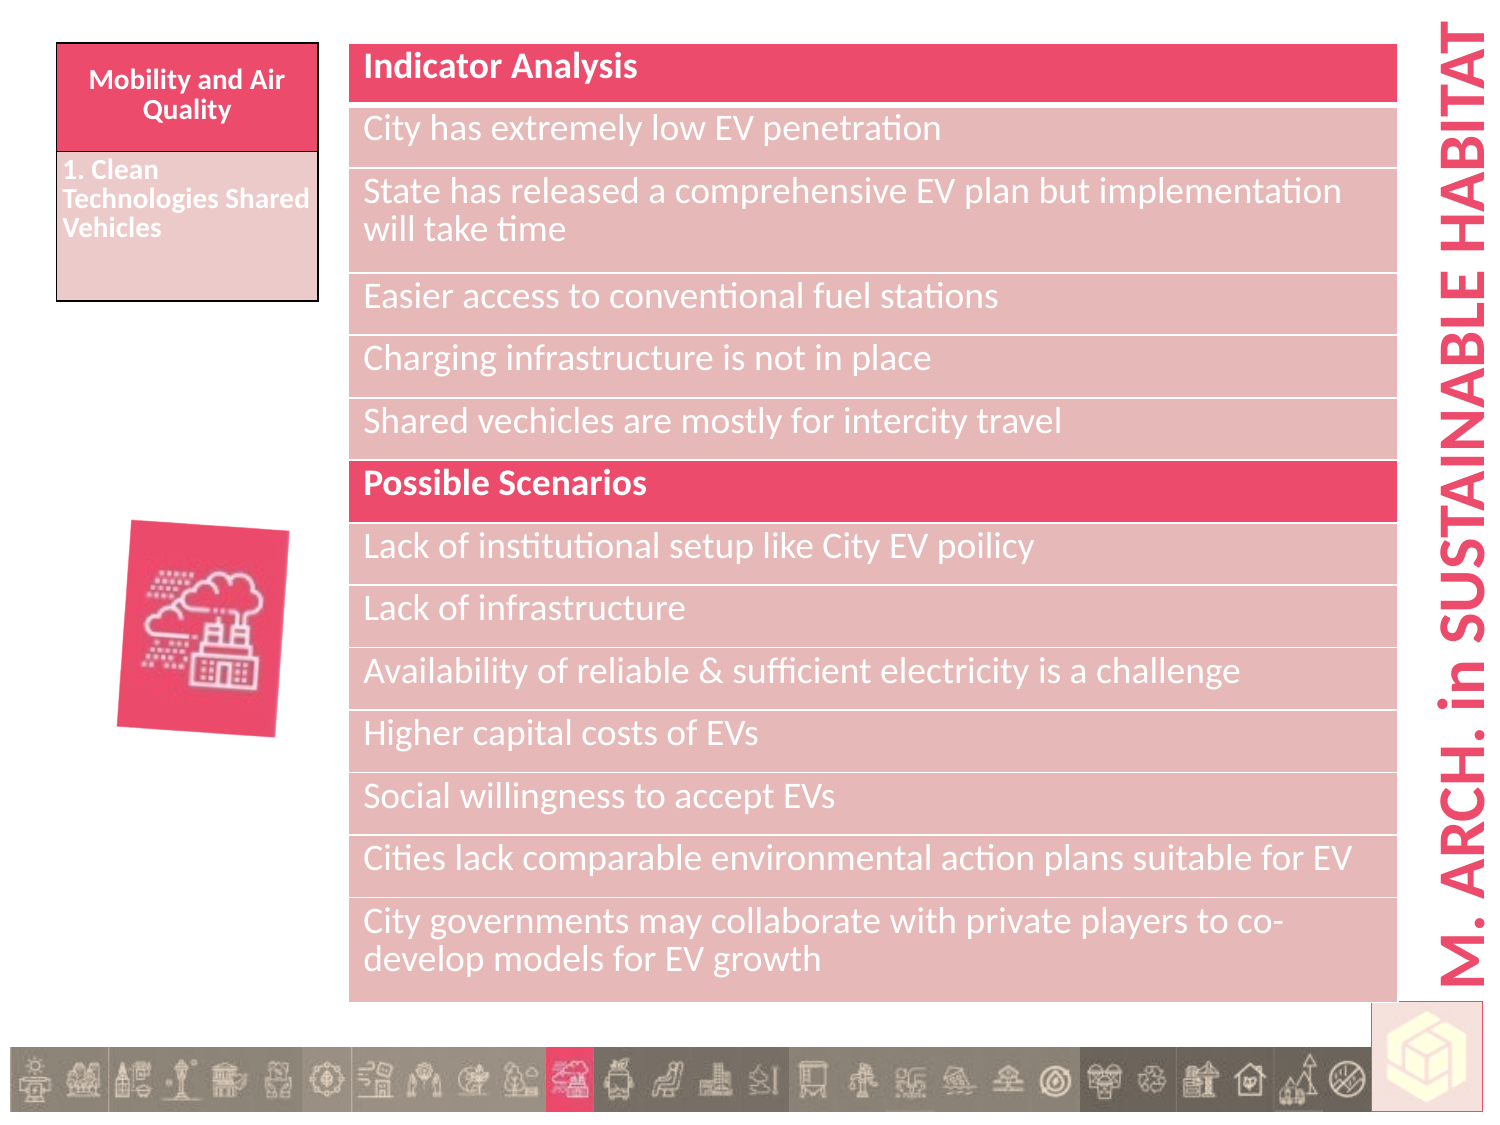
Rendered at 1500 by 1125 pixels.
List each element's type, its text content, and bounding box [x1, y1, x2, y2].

table_cell Cities lack comparable environmental action plans suitable for EV [349, 836, 1397, 897]
table_cell Easier access to conventional fuel stations [349, 274, 1397, 334]
table_cell City has extremely low EV penetration [349, 108, 1397, 167]
table_cell Social willingness to accept EVs [349, 773, 1397, 834]
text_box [10, 1047, 301, 1113]
table_cell Shared vechicles are mostly for intercity travel [349, 399, 1397, 459]
table_cell State has released a comprehensive EV plan but implementation will take time [349, 169, 1397, 272]
picture [118, 521, 289, 737]
picture [302, 1047, 547, 1113]
table_header Mobility and Air Quality [57, 44, 317, 151]
table_cell Charging infrastructure is not in place [349, 336, 1397, 397]
text_box M. ARCH. in SUSTAINABLE HABITAT [1410, 0, 1500, 1019]
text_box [547, 1047, 1366, 1113]
table_cell Higher capital costs of EVs [349, 711, 1397, 772]
table_cell Lack of infrastructure [349, 586, 1397, 647]
table_cell City governments may collaborate with private players to co-develop models for EV growth [349, 898, 1397, 1002]
table_cell 1. Clean Technologies Shared Vehicles [57, 152, 317, 300]
table_cell Possible Scenarios [349, 461, 1397, 522]
table_cell Lack of institutional setup like City EV poilicy [349, 524, 1397, 584]
table_cell Availability of reliable & sufficient electricity is a challenge [349, 648, 1397, 709]
table_header Indicator Analysis [349, 44, 1397, 102]
picture [1371, 1001, 1483, 1112]
